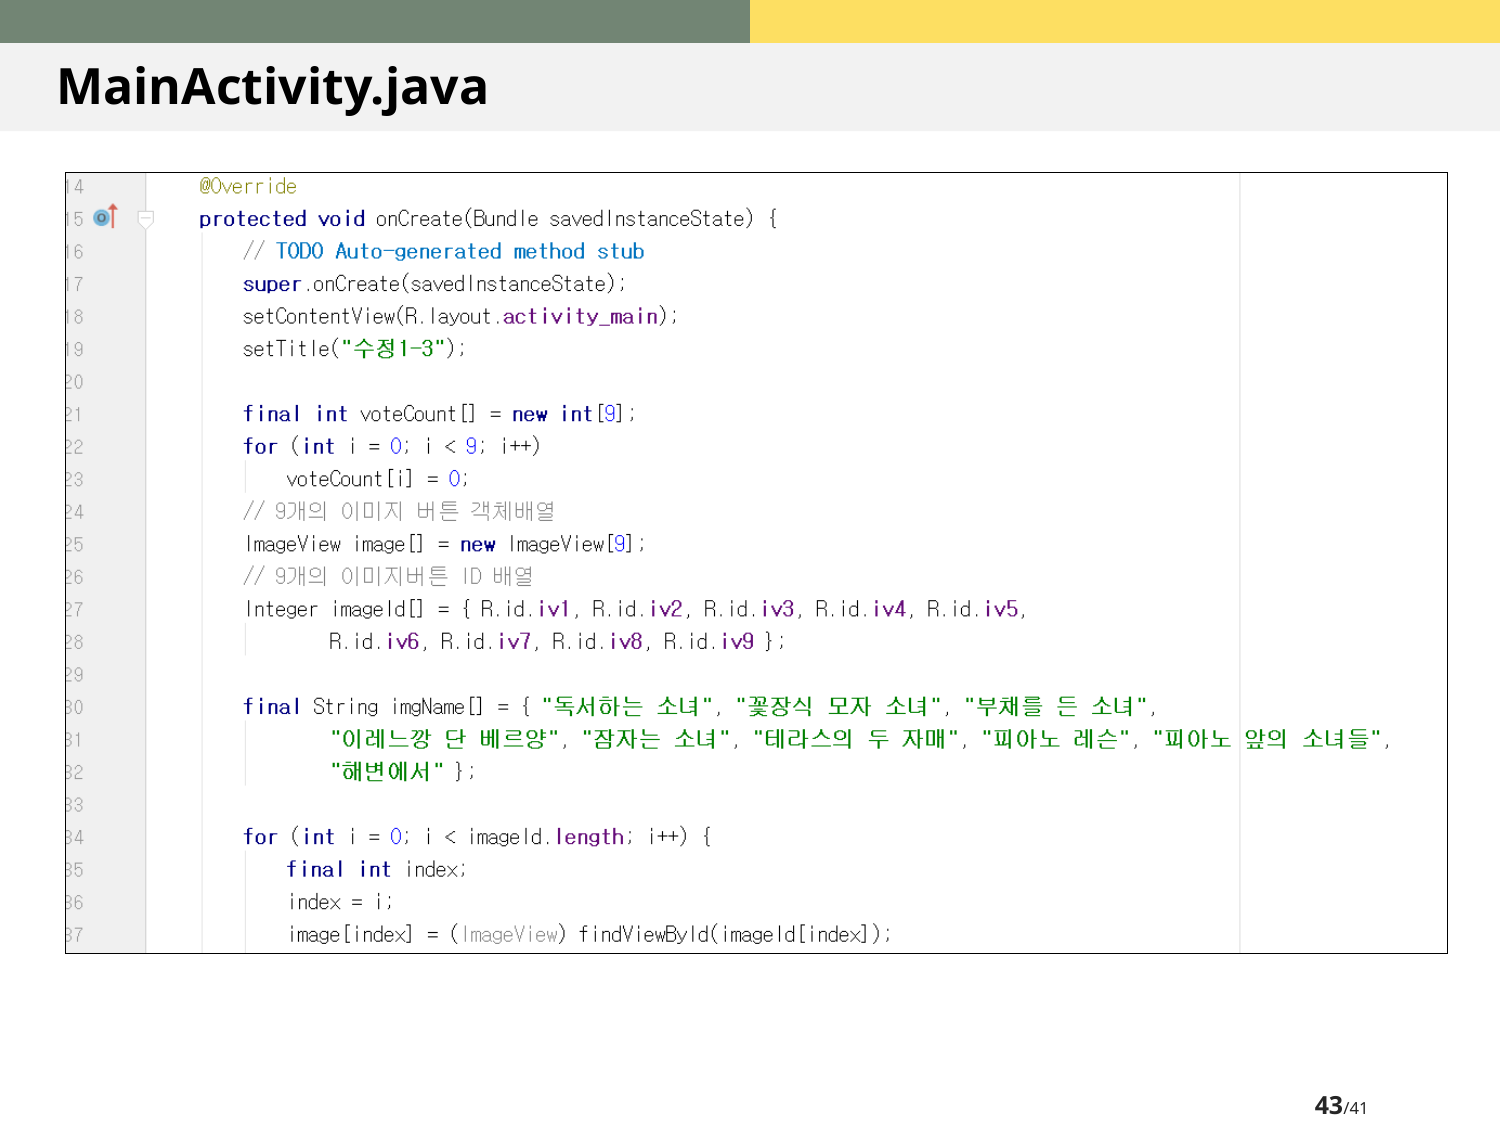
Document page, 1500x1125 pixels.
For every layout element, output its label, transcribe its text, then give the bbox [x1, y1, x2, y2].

picture [64, 172, 1448, 954]
title MainActivity.java [41, 42, 1459, 128]
